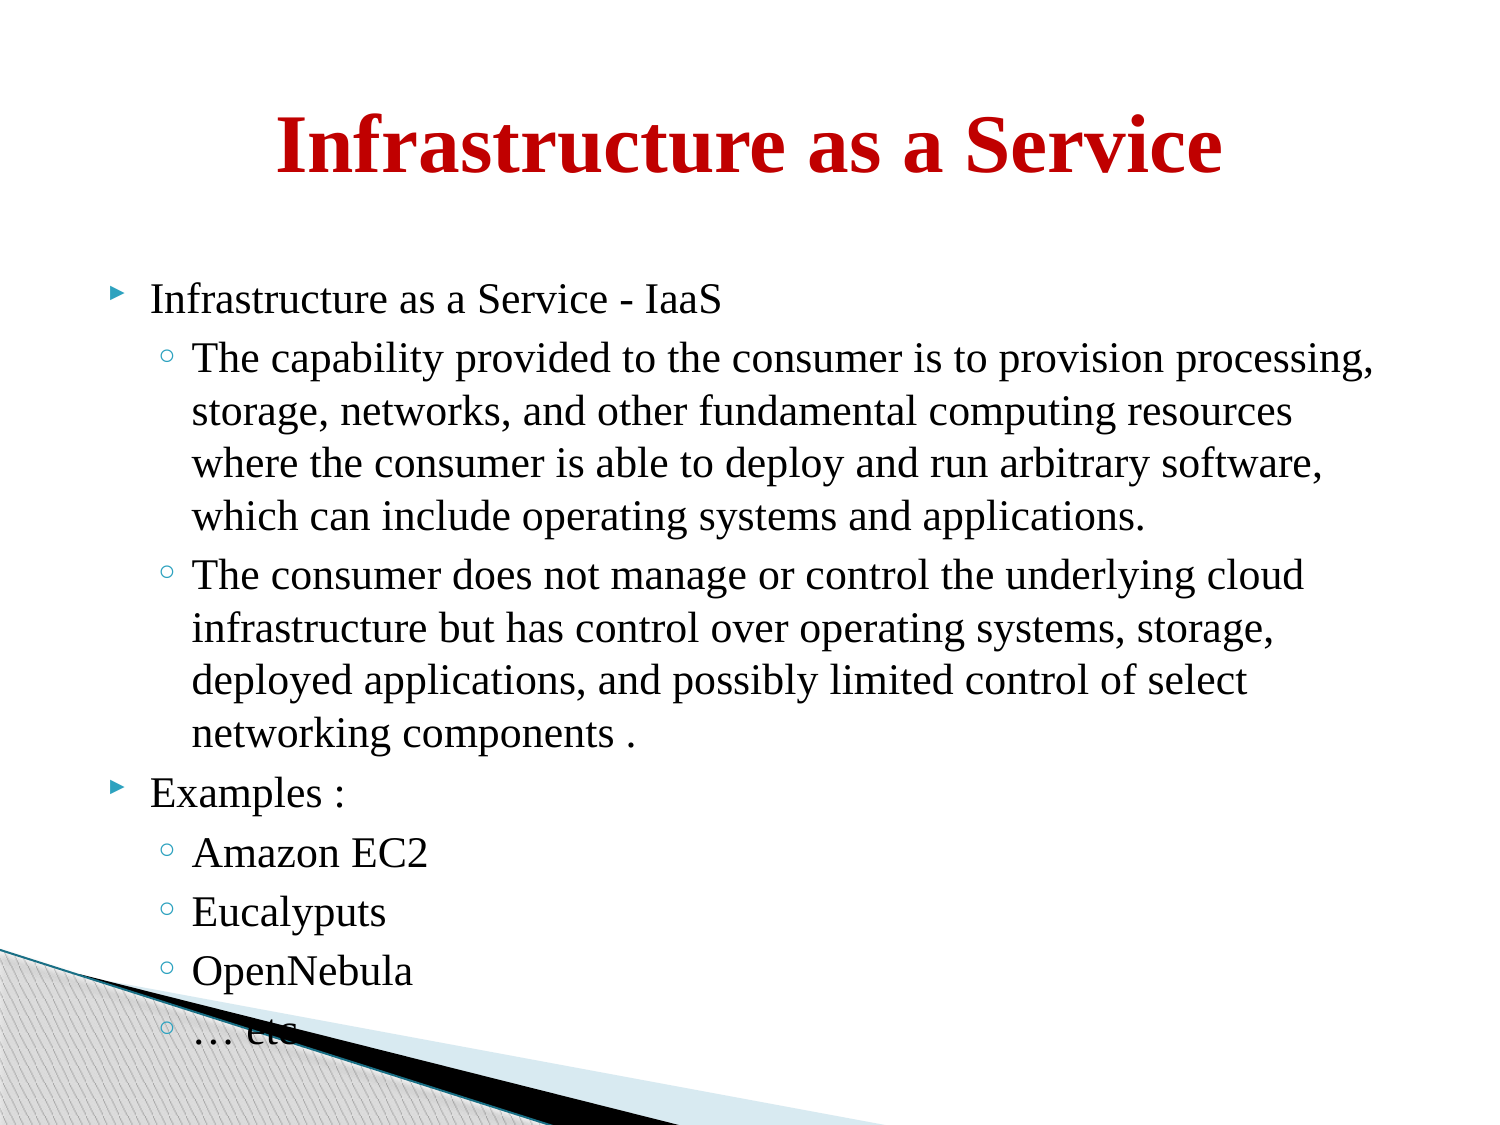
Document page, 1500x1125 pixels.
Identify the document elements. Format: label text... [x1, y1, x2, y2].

list Infrastructure as a Service - IaaS The capability provided to the consumer is to provision processing, storage, networks, and other fundamental computing resources where the consumer is able to deploy and run arbitrary software, which can include operating systems and applications. The consumer does not manage or control the underlying cloud infrastructure but has control over operating systems, storage, deployed applications, and possibly limited control of select networking components . Examples : Amazon EC2 Eucalyputs OpenNebula … etc [75, 262, 1425, 1075]
title Infrastructure as a Service [75, 45, 1425, 233]
